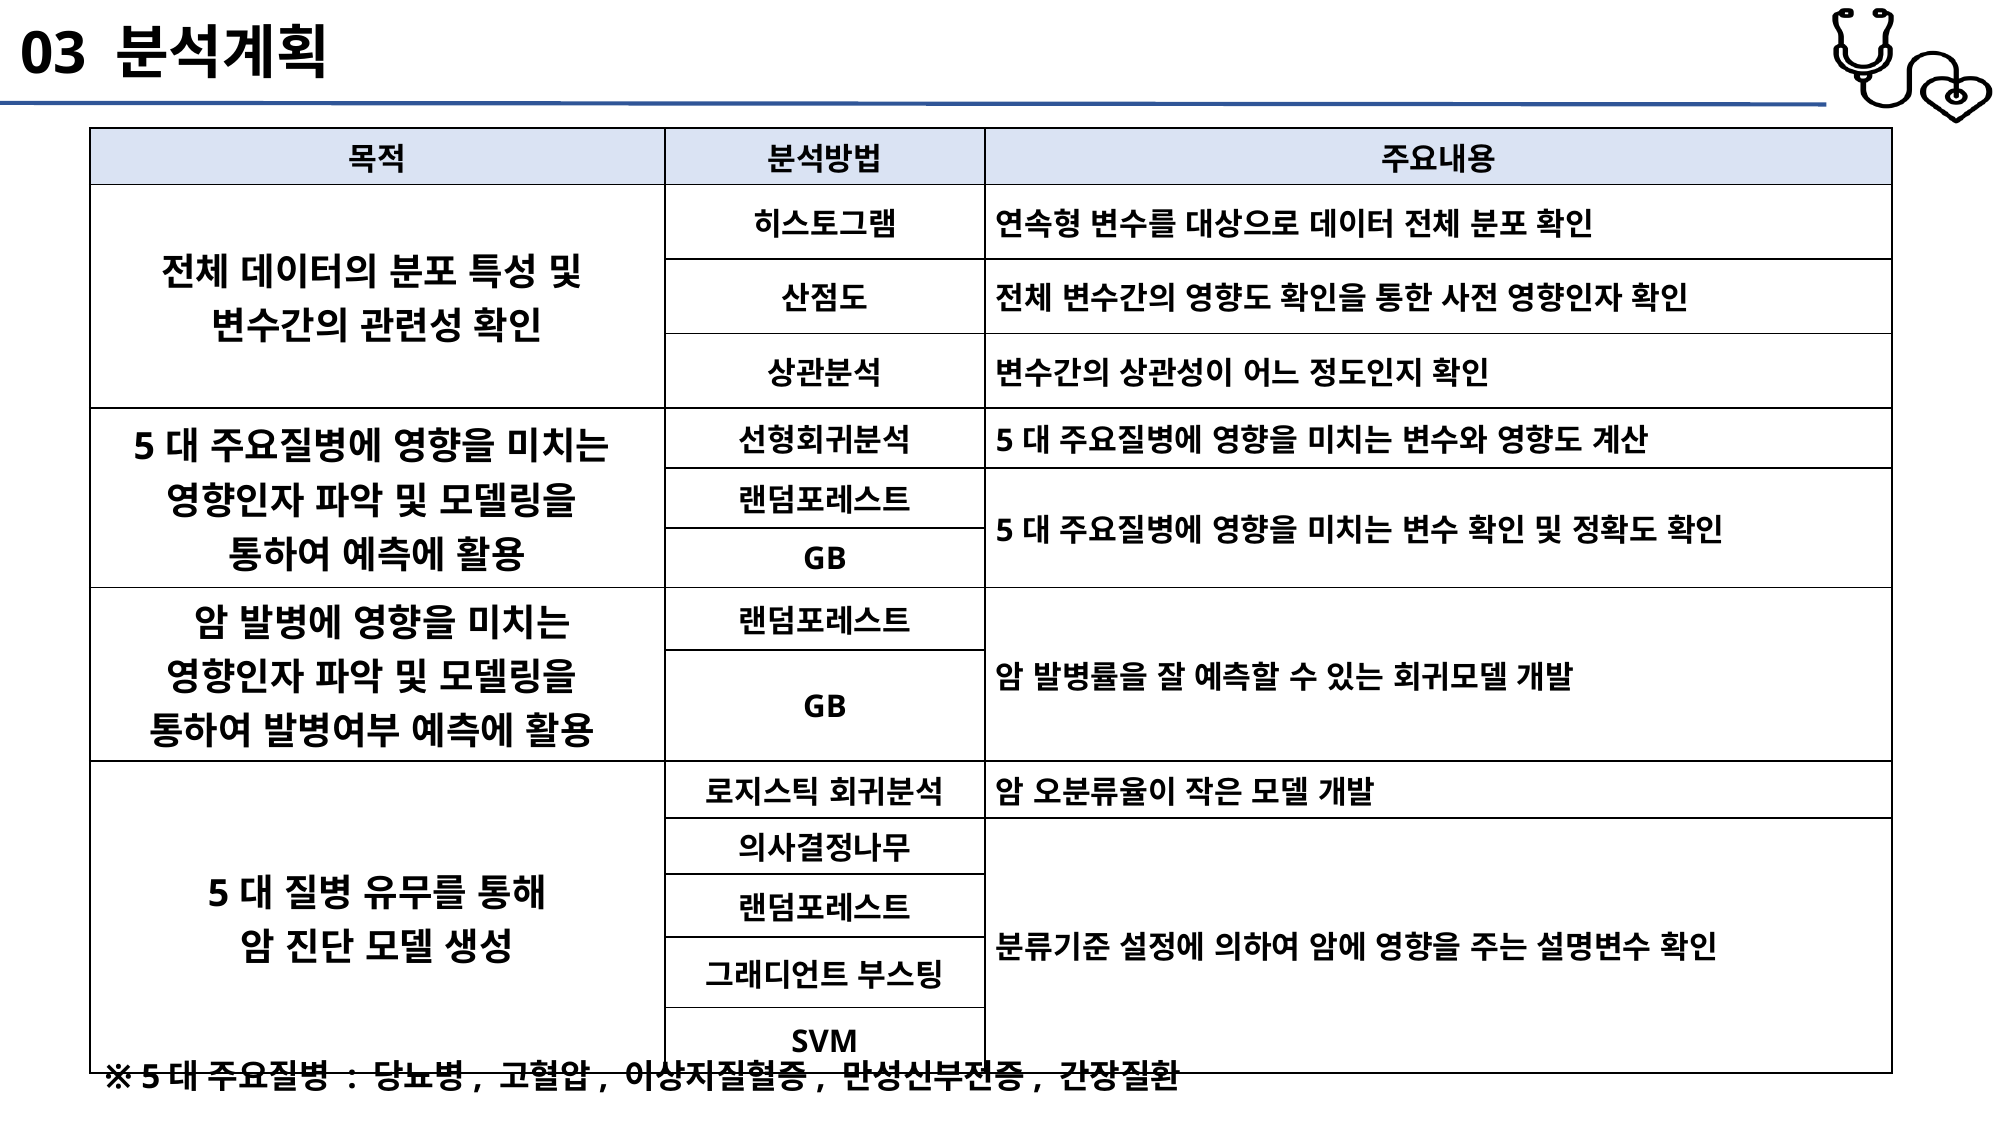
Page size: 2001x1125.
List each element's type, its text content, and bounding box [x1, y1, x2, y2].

table_cell 전체 데이터의 분포 특성 및 변수간의 관련성 확인 [91, 185, 664, 407]
text_box 03 분석계획 [0, 1, 1465, 98]
table_cell 연속형 변수를 대상으로 데이터 전체 분포 확인 [986, 185, 1891, 258]
table_cell 그래디언트 부스팅 [666, 938, 984, 1007]
table_cell 5대 주요질병에 영향을 미치는 변수 확인 및 정확도 확인 [986, 469, 1891, 587]
table_cell 의사결정나무 [666, 819, 984, 873]
table_header 분석방법 [666, 129, 984, 184]
table_cell 암 오분류율이 작은 모델 개발 [986, 762, 1891, 817]
table_cell 랜덤포레스트 [666, 469, 984, 527]
table_cell 5대 질병 유무를 통해 암 진단 모델 생성 [91, 762, 664, 1048]
table_cell GB [666, 651, 984, 760]
picture [1824, 2, 2000, 129]
table_cell 로지스틱 회귀분석 [666, 762, 984, 817]
table_cell 변수간의 상관성이 어느 정도인지 확인 [986, 334, 1891, 407]
table_header 목적 [91, 129, 664, 184]
table_cell 산점도 [666, 260, 984, 333]
table_cell 암 발병률을 잘 예측할 수 있는 회귀모델 개발 [986, 588, 1891, 760]
table_cell 상관분석 [666, 334, 984, 407]
table_cell 랜덤포레스트 [666, 588, 984, 649]
table_cell 전체 변수간의 영향도 확인을 통한 사전 영향인자 확인 [986, 260, 1891, 333]
table_cell 선형회귀분석 [666, 409, 984, 467]
table_cell GB [666, 529, 984, 587]
table_cell 5대 주요질병에 영향을 미치는 영향인자 파악 및 모델링을 통하여 예측에 활용 [91, 409, 664, 587]
table_cell 랜덤포레스트 [666, 875, 984, 936]
table_cell 암 발병에 영향을 미치는 영향인자 파악 및 모델링을 통하여 발병여부 예측에 활용 [91, 588, 664, 760]
text_box ※ 5대 주요질병 : 당뇨병, 고혈압, 이상지질혈증, 만성신부전증, 간장질환 [89, 1048, 1858, 1103]
table_header 주요내용 [986, 129, 1891, 184]
table_cell SVM [666, 1008, 984, 1048]
table_cell 히스토그램 [666, 185, 984, 258]
table_cell 분류기준 설정에 의하여 암에 영향을 주는 설명변수 확인 [986, 819, 1891, 1072]
table_cell 5대 주요질병에 영향을 미치는 변수와 영향도 계산 [986, 409, 1891, 467]
